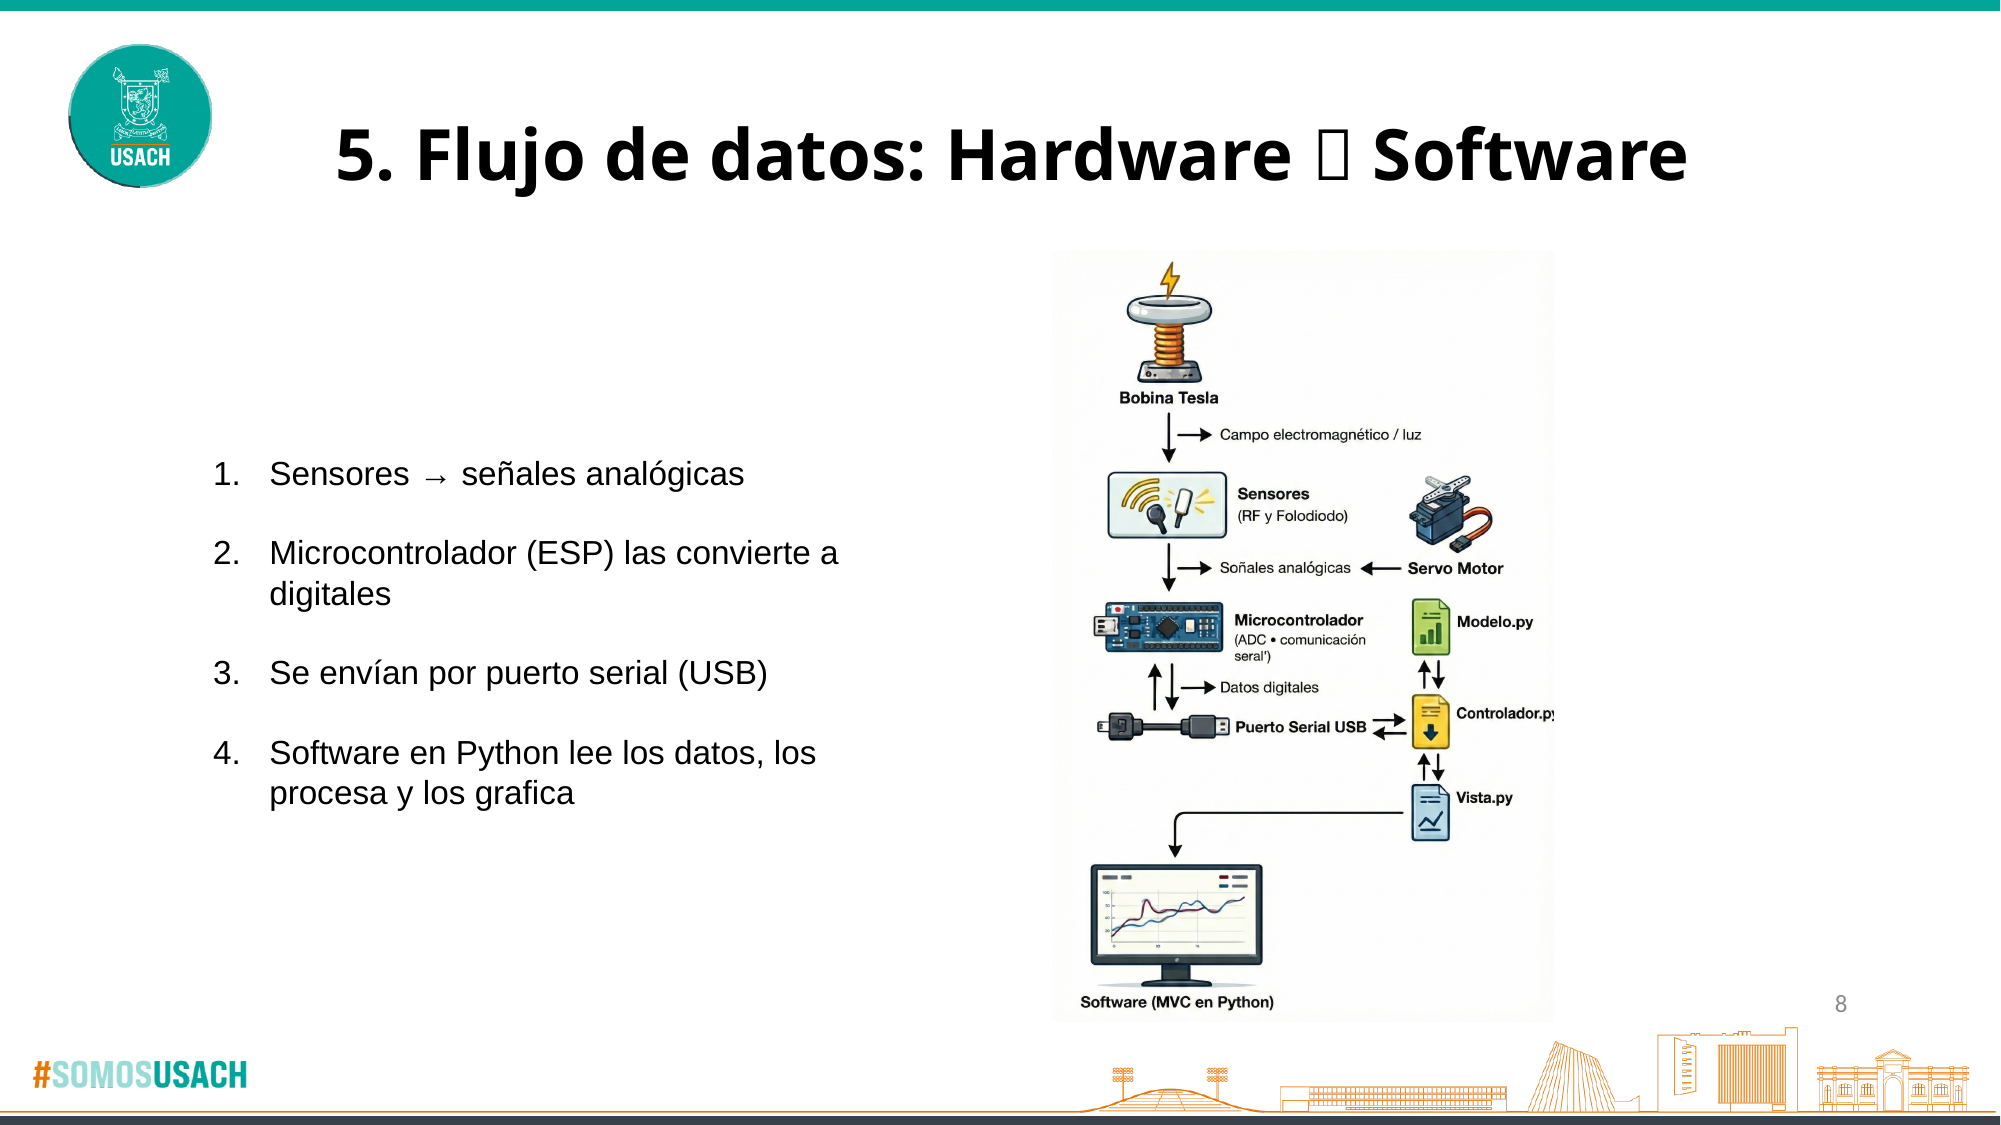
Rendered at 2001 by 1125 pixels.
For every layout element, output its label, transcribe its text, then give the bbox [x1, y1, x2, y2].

slide_number 8 [1412, 972, 1863, 1033]
list Sensores → señales analógicas Microcontrolador (ESP) las convierte a digitales Se envían por puerto serial (USB) Software en Python lee los datos, los procesa y los grafica [198, 305, 948, 958]
title 5. Flujo de datos: Hardware  Software [319, 74, 1705, 241]
picture [1051, 251, 1554, 1022]
